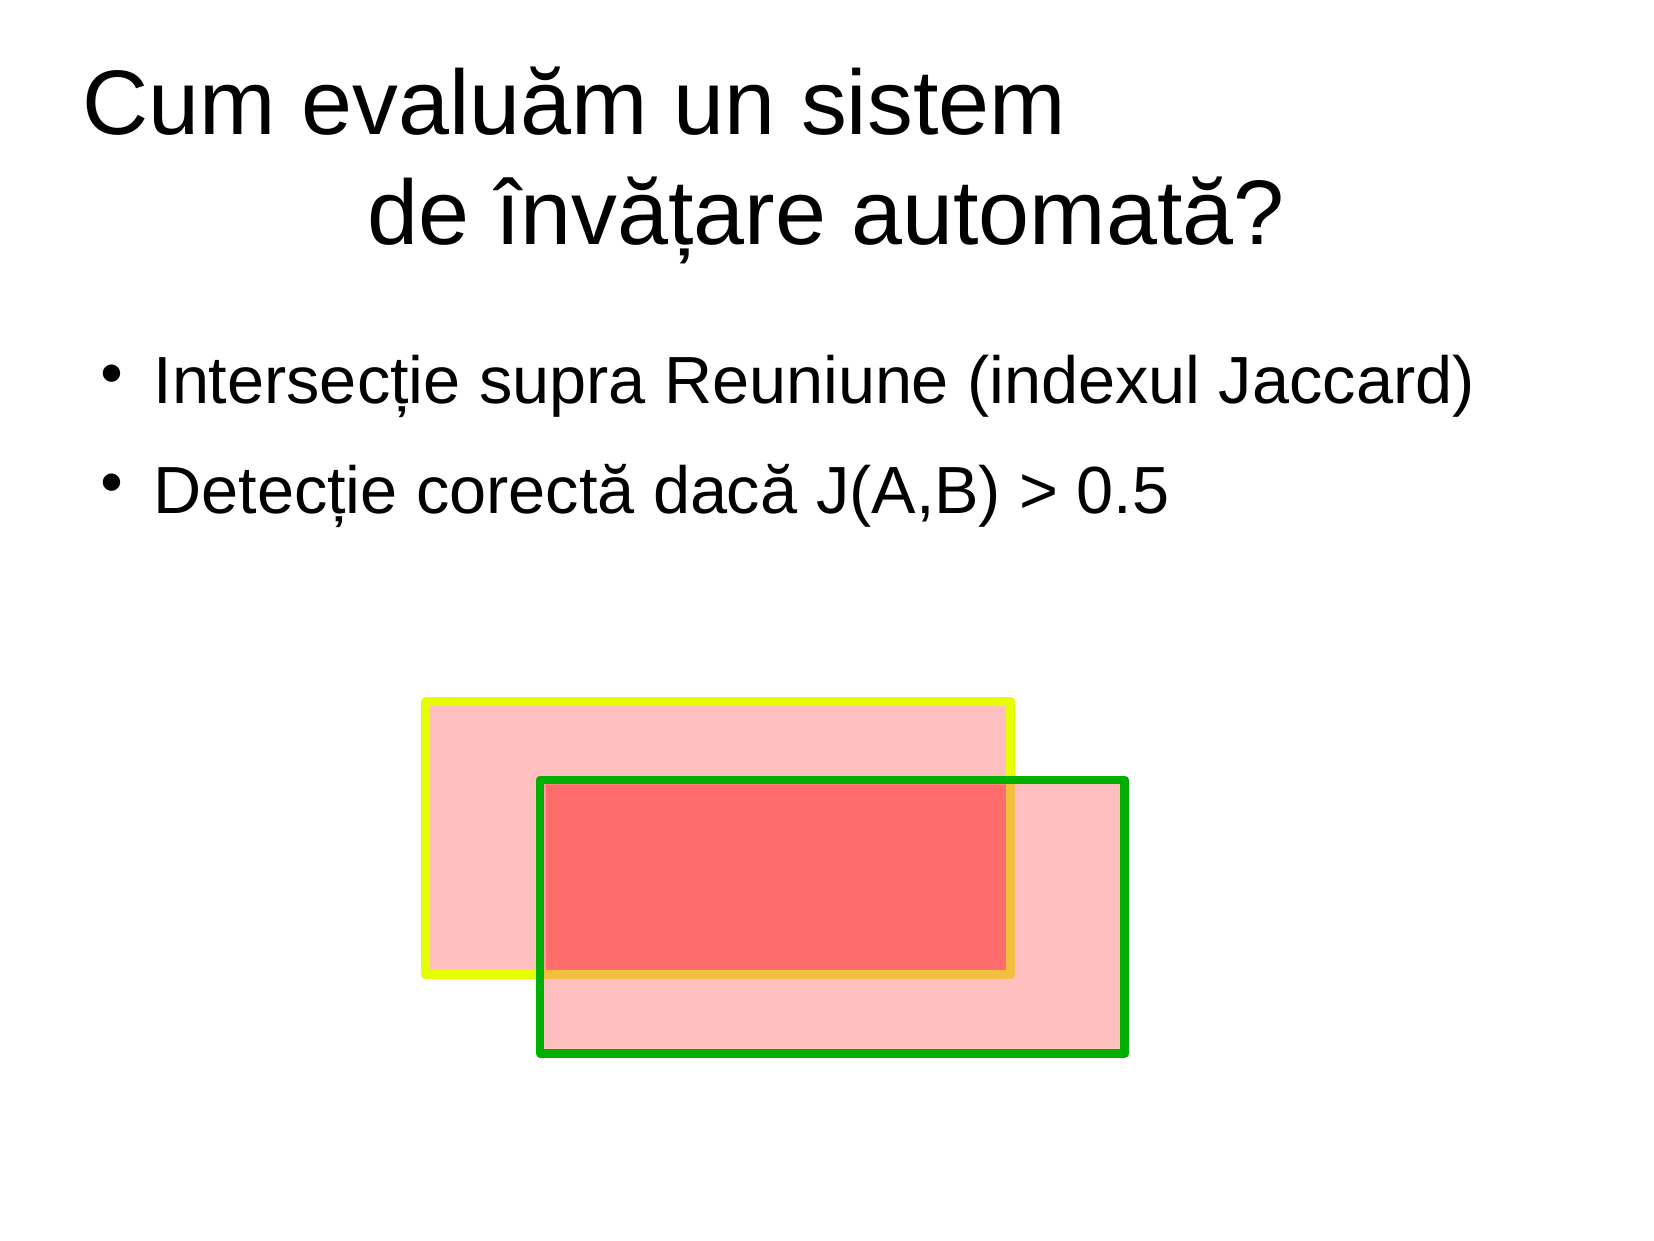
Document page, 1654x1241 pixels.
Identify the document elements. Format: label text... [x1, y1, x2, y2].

text_box Cum evaluăm un sistem de învățare automată? [82, 49, 1571, 257]
text_box Intersecție supra Reuniune (indexul Jaccard) Detecție corectă dacă J(A,B) > 0.5 [82, 337, 1571, 1057]
text_box [540, 780, 1125, 1054]
text_box [425, 701, 1011, 975]
